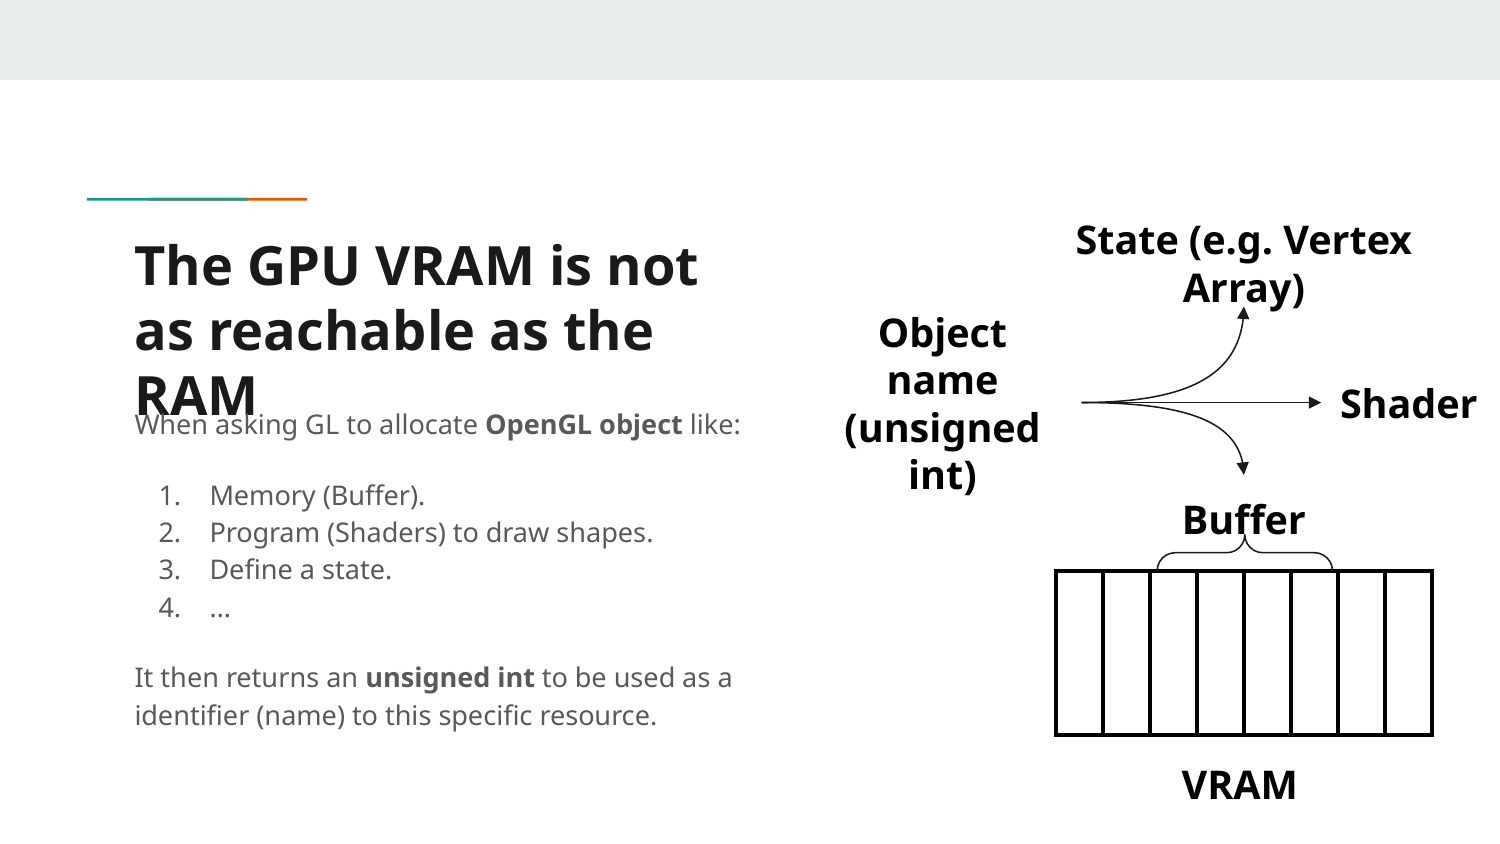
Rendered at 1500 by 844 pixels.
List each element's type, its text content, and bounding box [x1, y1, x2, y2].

text_box Shader [1321, 358, 1497, 447]
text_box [1081, 411, 1245, 475]
text_box [1157, 534, 1333, 571]
text_box Buffer [1060, 474, 1428, 563]
table_header [1246, 573, 1289, 733]
table_header [1293, 573, 1336, 733]
table_header [1199, 573, 1242, 733]
table_header [1387, 573, 1430, 733]
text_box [1081, 306, 1245, 403]
title The GPU VRAM is not as reachable as the RAM [119, 216, 775, 305]
list When asking GL to allocate OpenGL object like: Memory (Buffer). Program (Shaders) to draw shapes. Define a state. … It then returns an unsigned int to be used as a identifier (name) to this specific resource. [119, 387, 804, 743]
text_box VRAM [1166, 743, 1322, 824]
text_box Object name (unsigned int) [803, 358, 1076, 447]
text_box State (e.g. Vertex Array) [1016, 218, 1472, 307]
table_header [1105, 573, 1148, 733]
table_header [1152, 573, 1195, 733]
table_header [1058, 573, 1101, 733]
table_header [1340, 573, 1383, 733]
